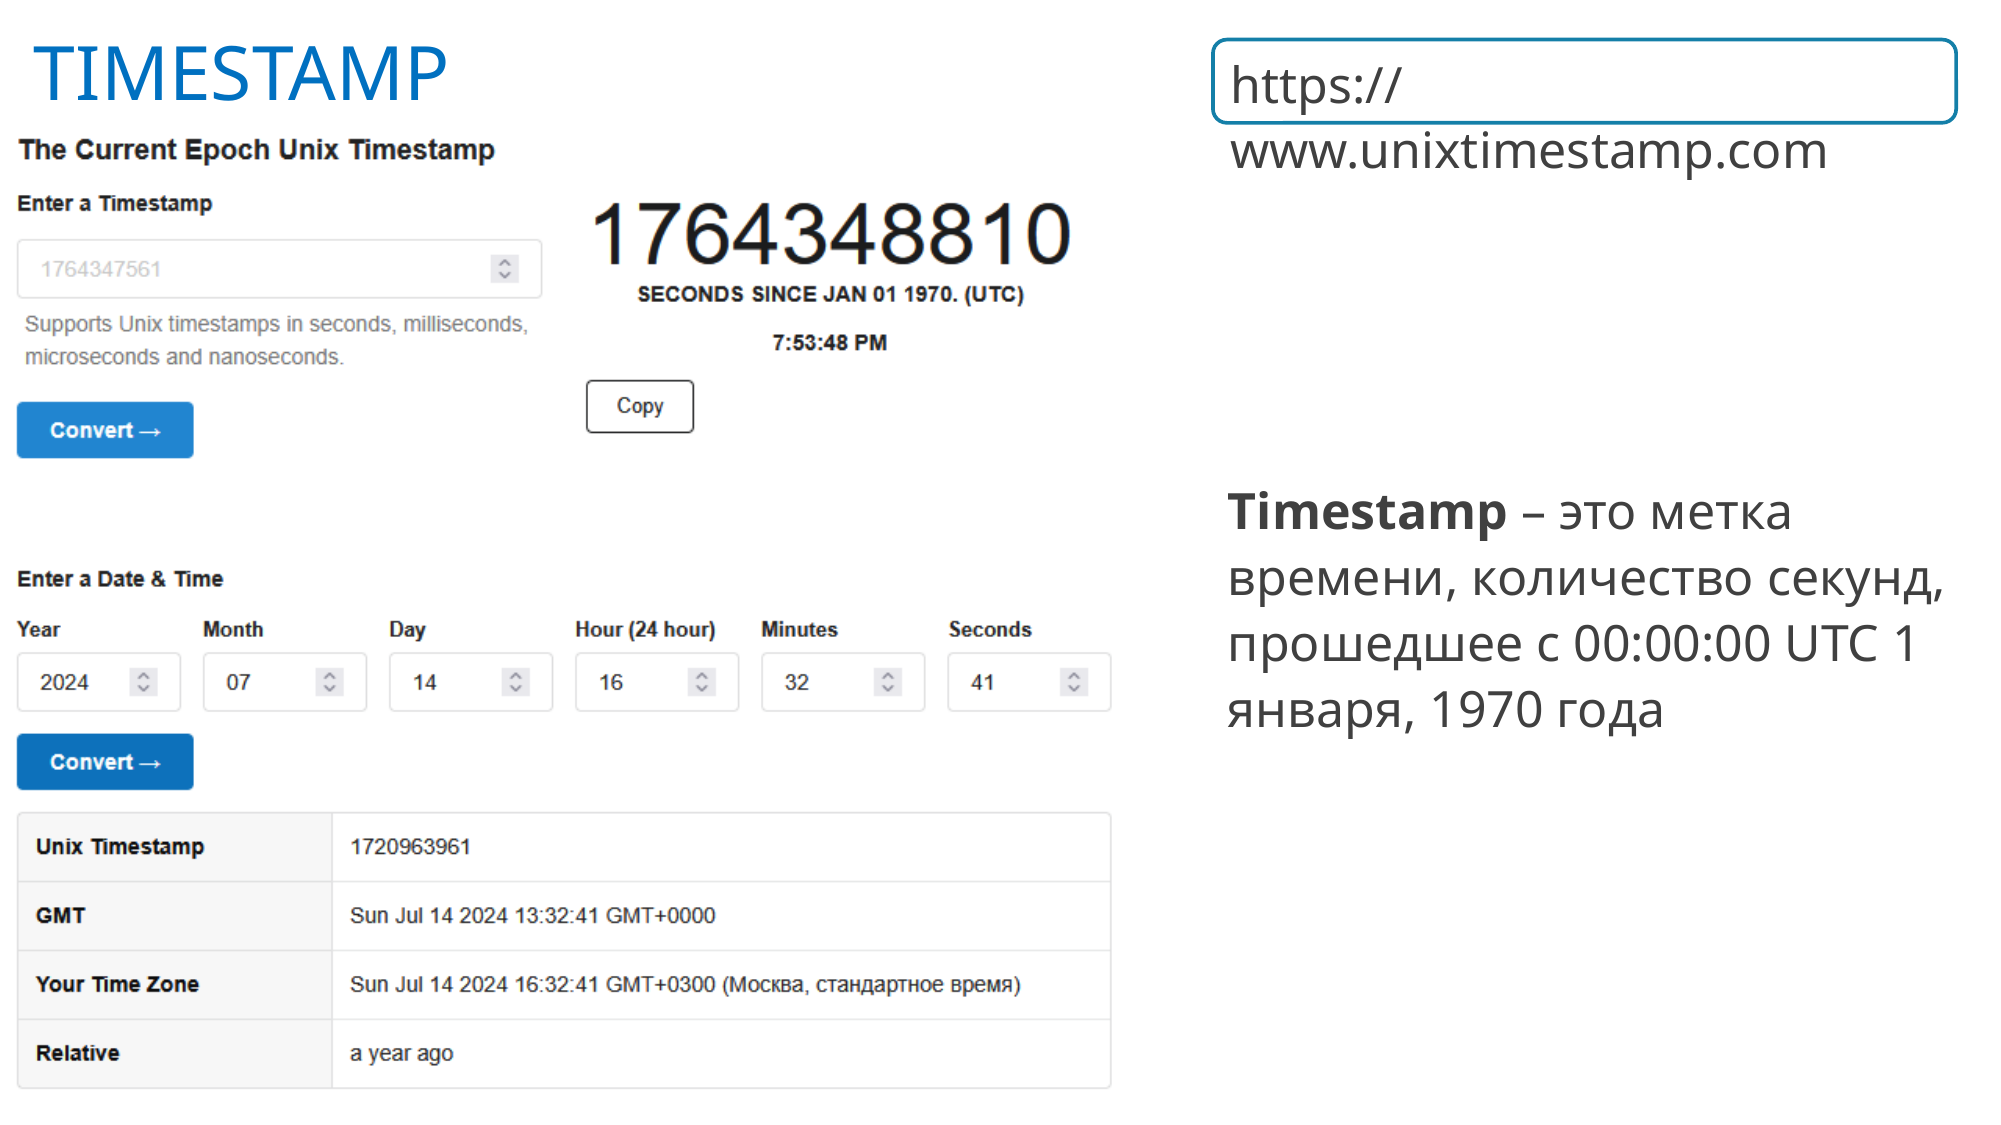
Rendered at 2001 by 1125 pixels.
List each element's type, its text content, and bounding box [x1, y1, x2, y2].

picture [0, 122, 1151, 1108]
text_box Timestamp – это метка времени, количество секунд, прошедшее с 00:00:00 UTC 1 января, 1970 года [1212, 466, 1986, 687]
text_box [1212, 39, 1957, 124]
title TIMESTAMP [18, 39, 1209, 123]
